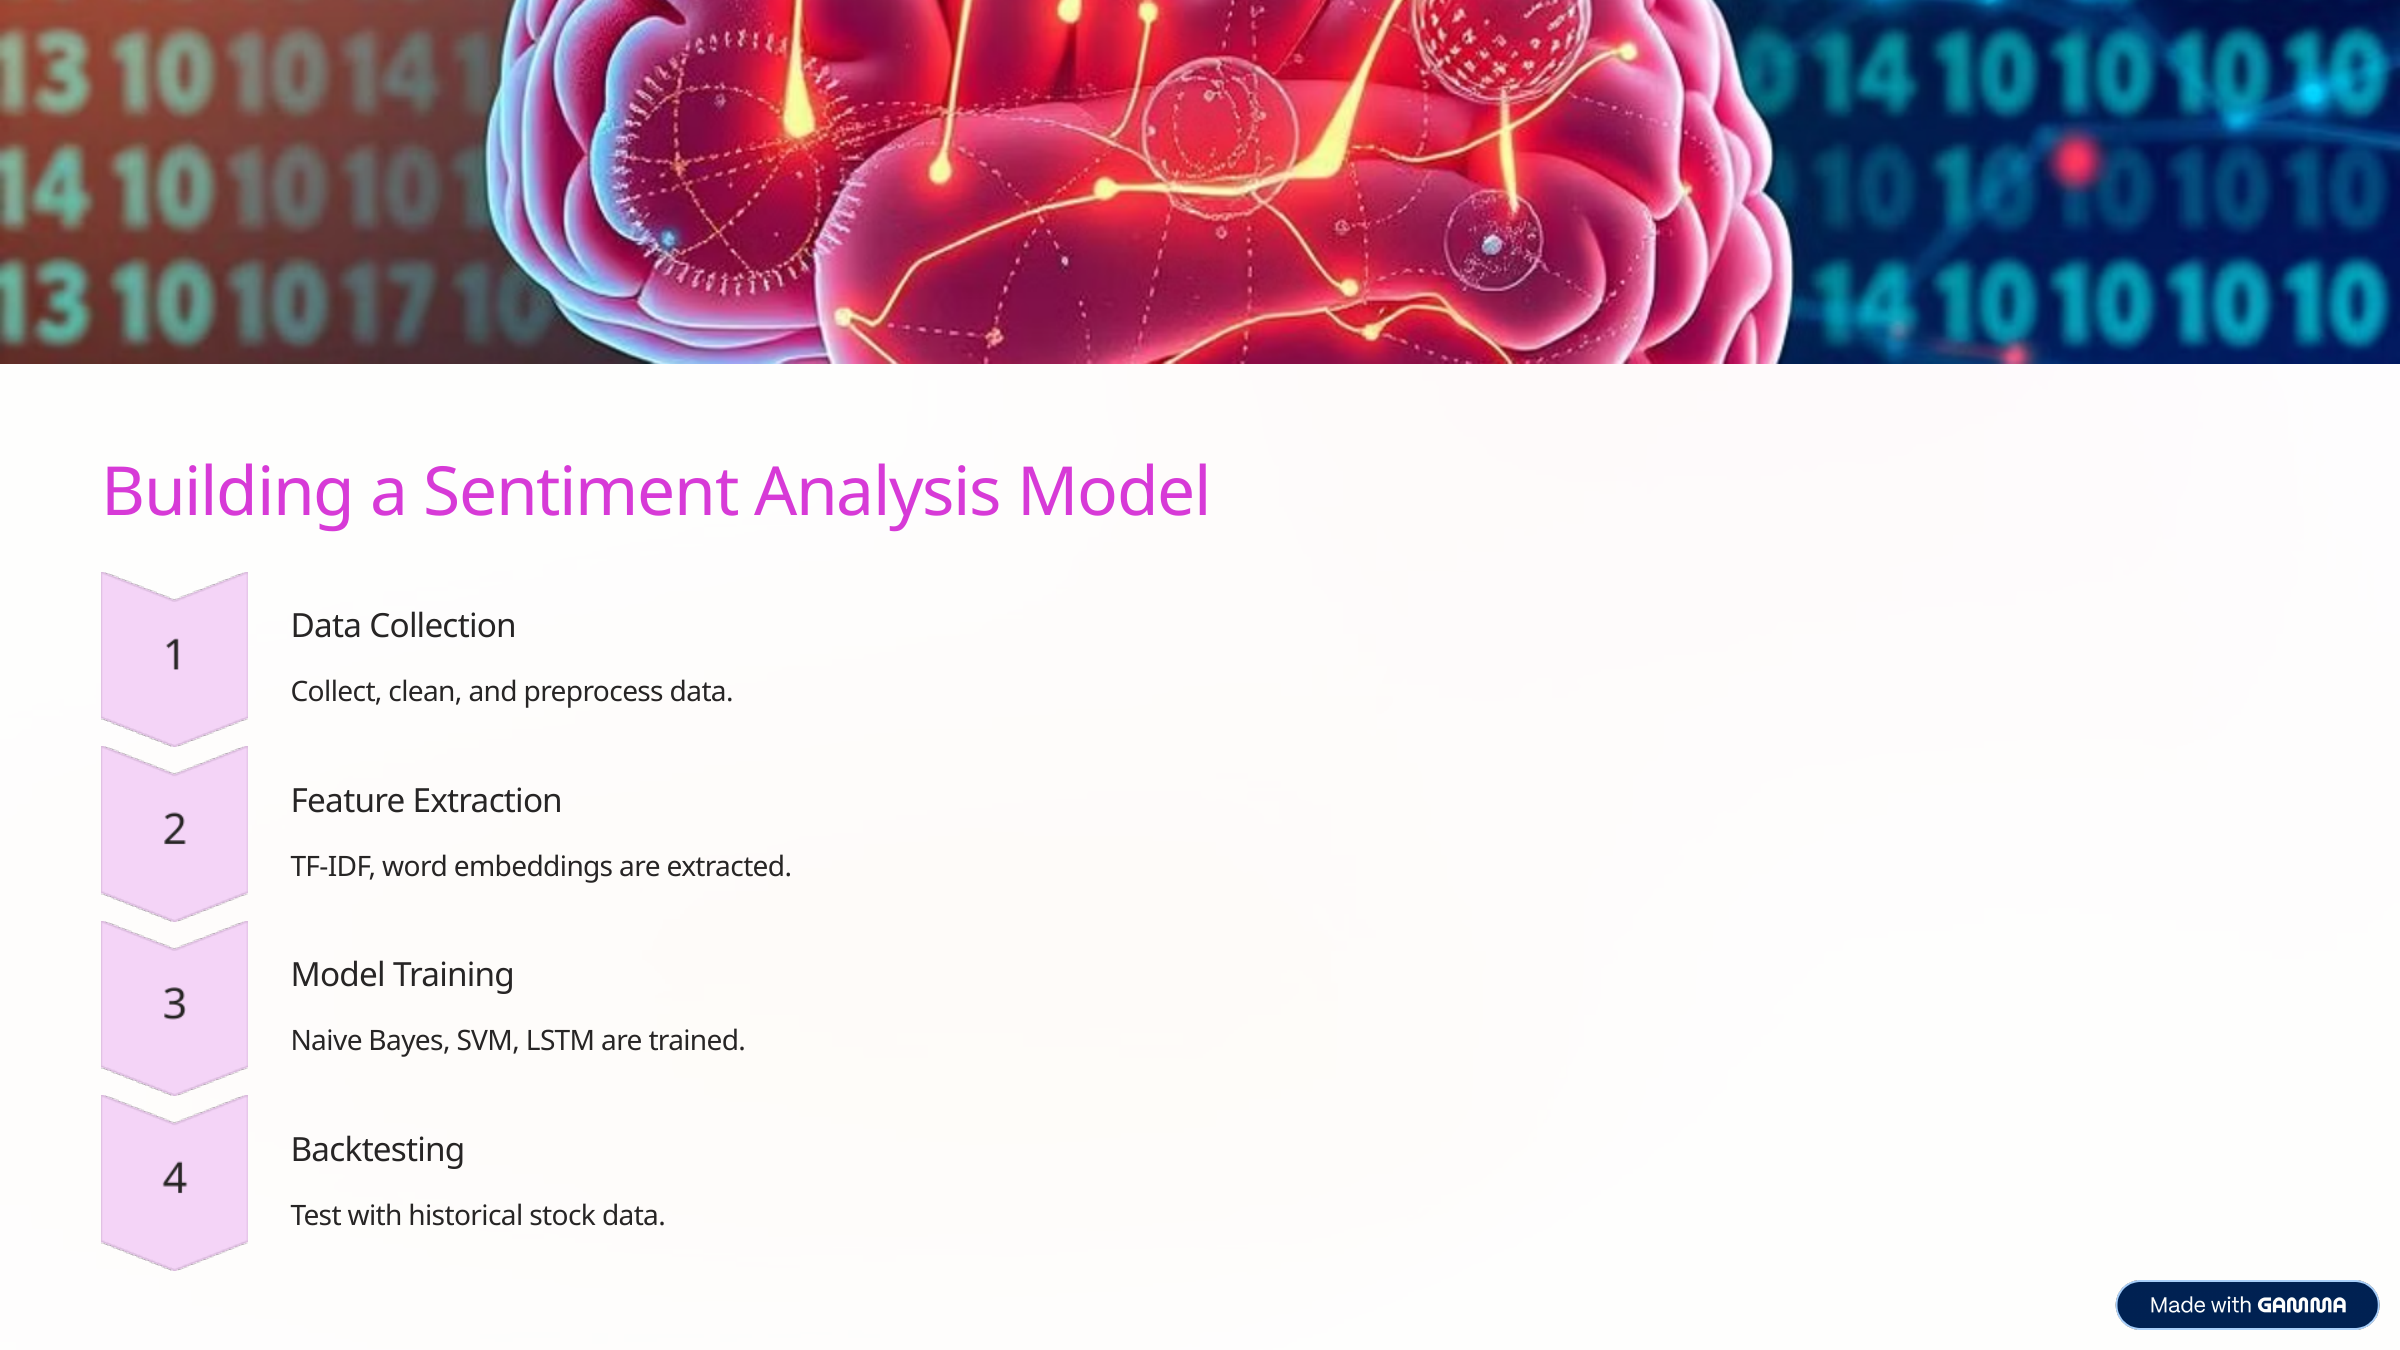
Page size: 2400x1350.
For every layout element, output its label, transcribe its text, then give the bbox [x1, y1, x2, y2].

text_box Naive Bayes, SVM, LSTM are trained. [290, 1010, 2299, 1058]
text_box Building a Sentiment Analysis Model [101, 443, 1188, 529]
text_box Feature Extraction [290, 775, 633, 819]
text_box Test with historical stock data. [290, 1185, 2299, 1232]
picture [0, 0, 2400, 364]
text_box Model Training [290, 950, 633, 994]
text_box TF-IDF, word embeddings are extracted. [290, 836, 2299, 883]
text_box Collect, clean, and preprocess data. [290, 661, 2299, 709]
text_box Backtesting [290, 1124, 633, 1168]
picture [2106, 1271, 2389, 1339]
picture [101, 572, 248, 1271]
text_box Data Collection [290, 601, 633, 645]
